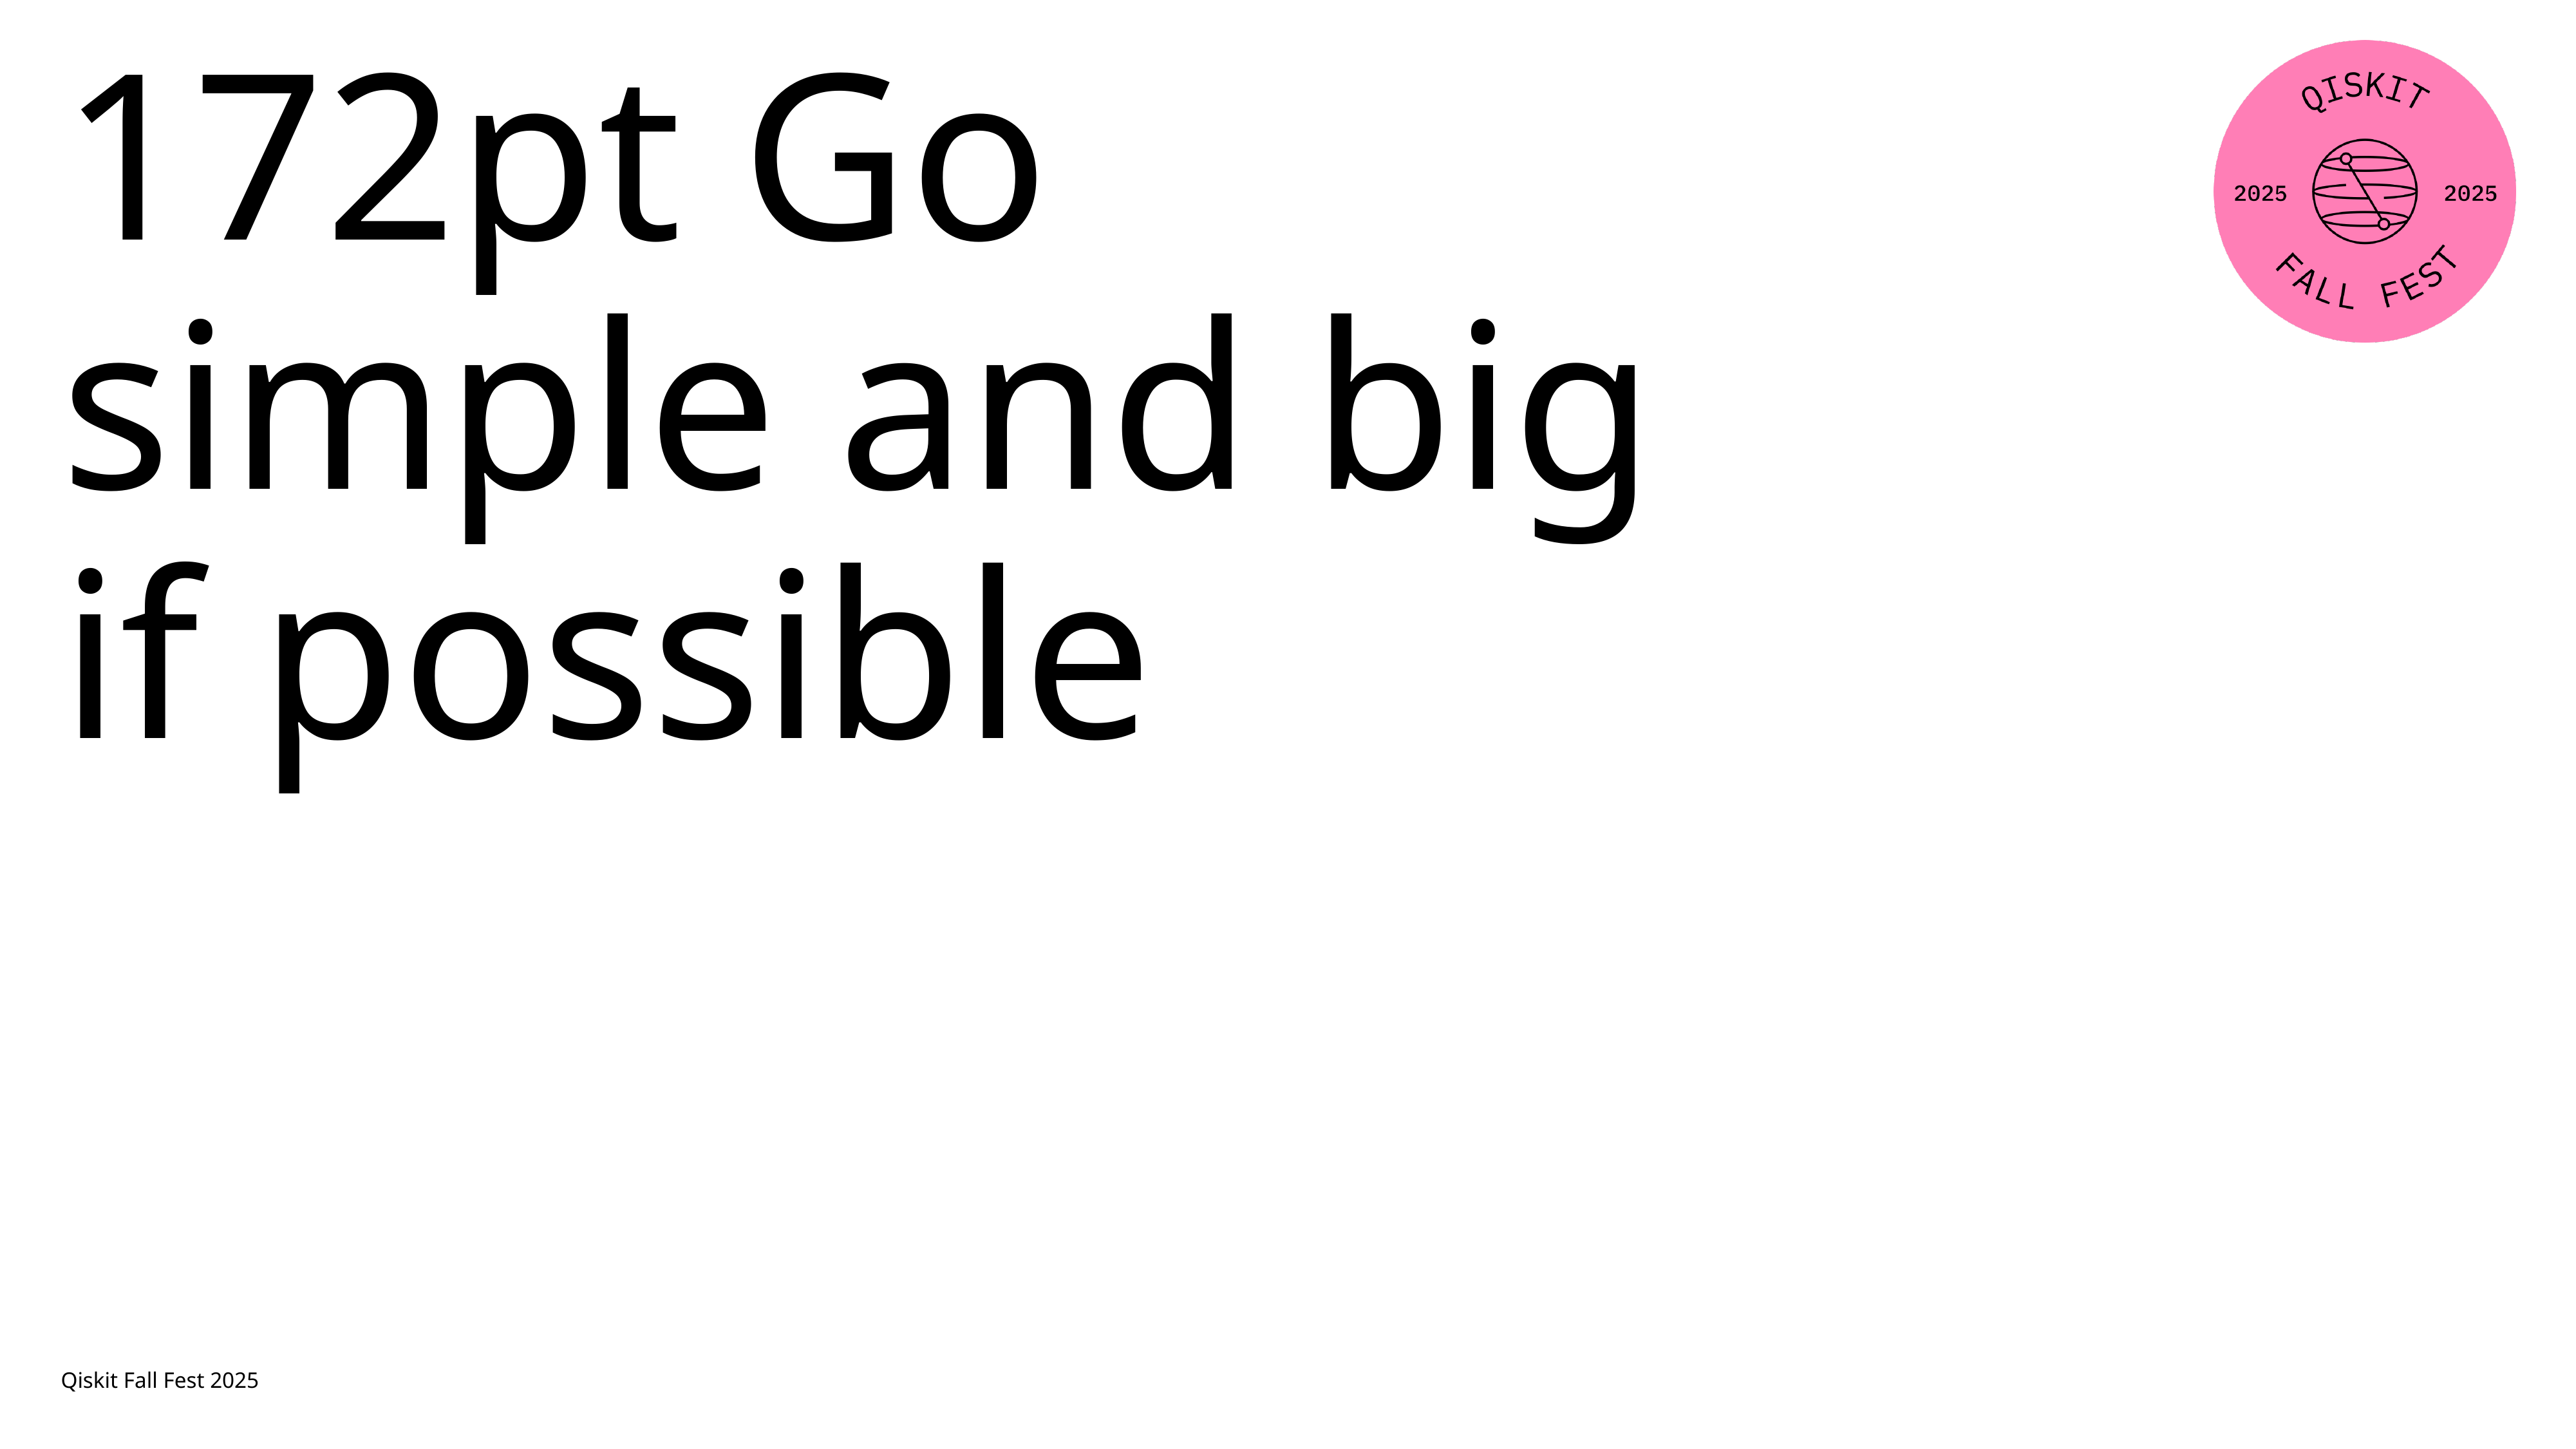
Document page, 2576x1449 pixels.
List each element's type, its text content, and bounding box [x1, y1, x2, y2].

picture [2213, 40, 2516, 343]
title 172pt Go simple and big if possible [60, 40, 1872, 907]
footer Qiskit Fall Fest 2025 [61, 1352, 585, 1393]
